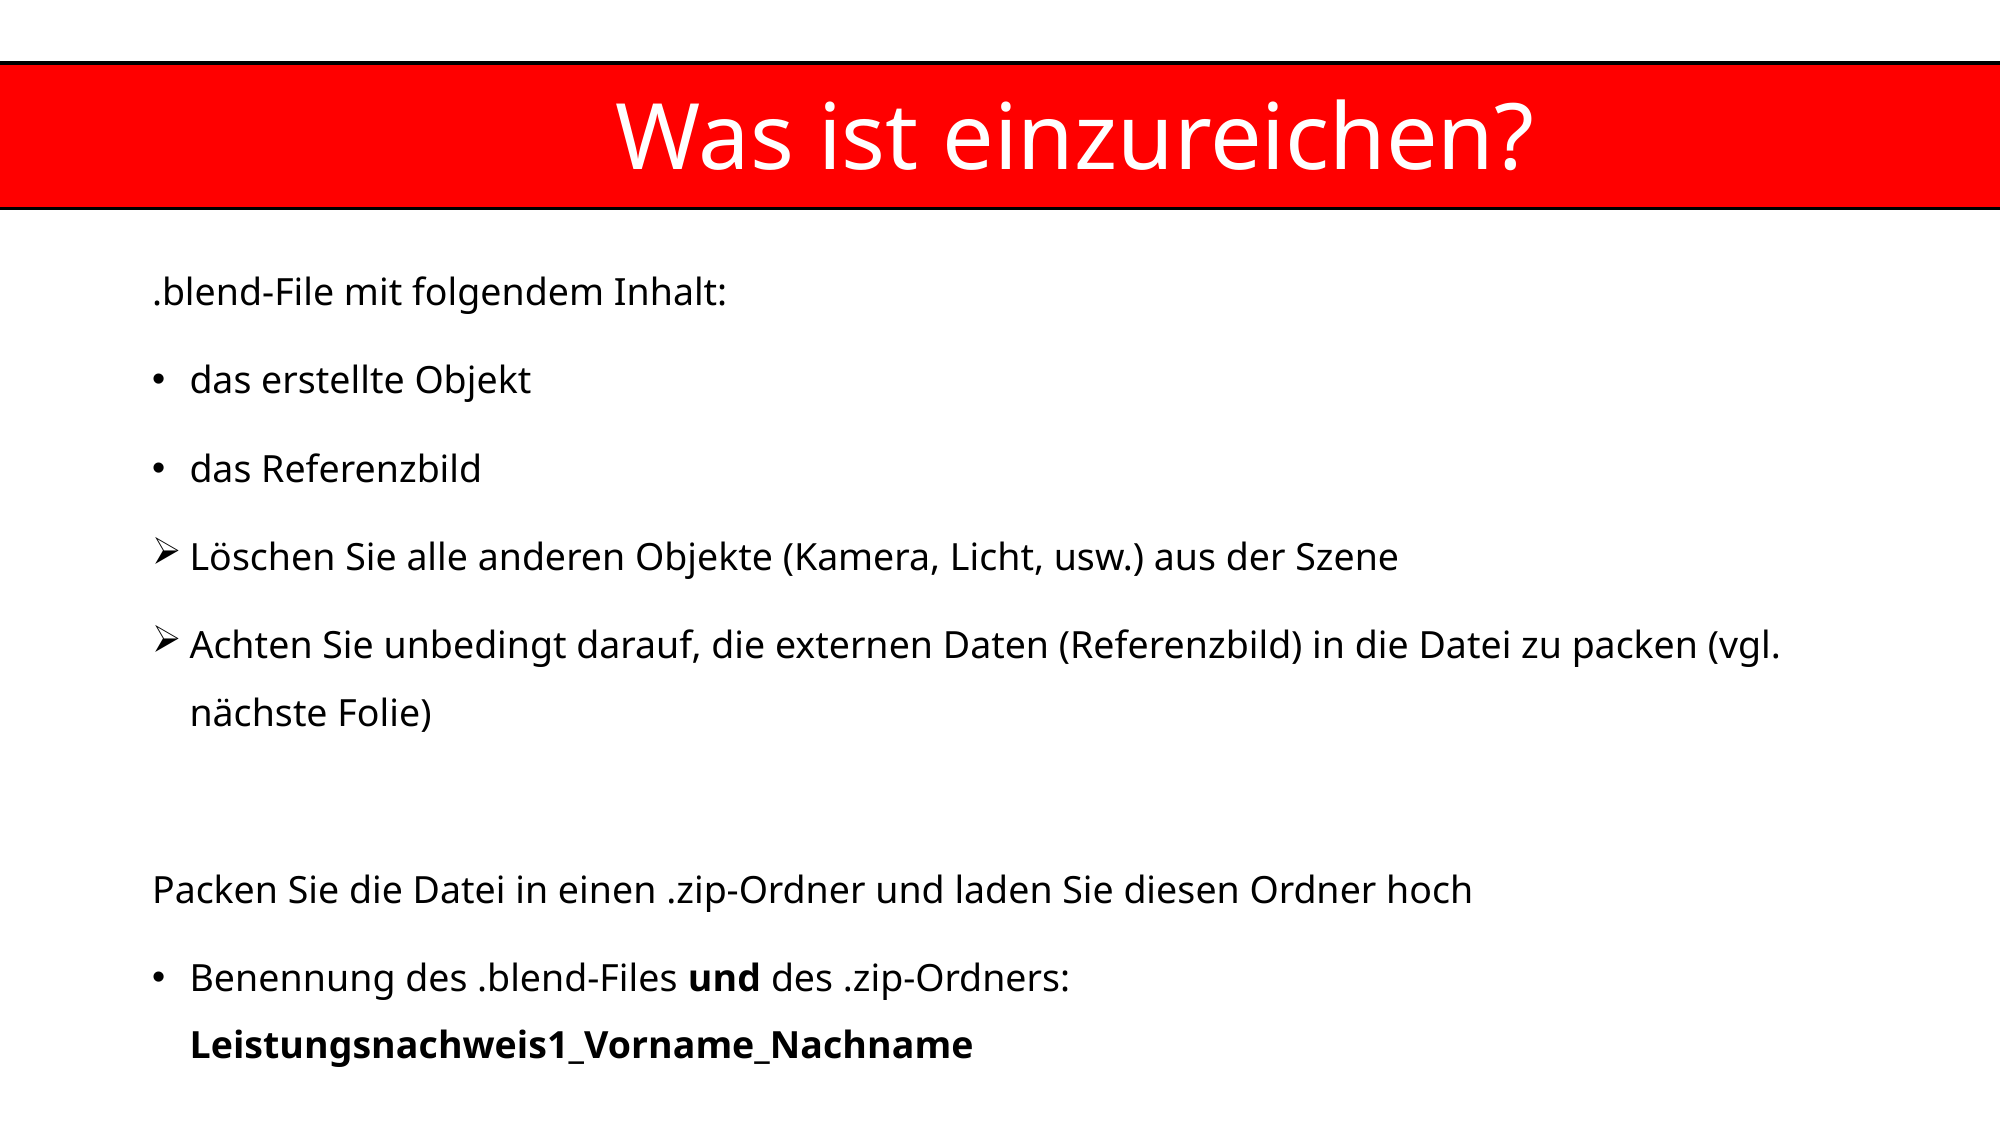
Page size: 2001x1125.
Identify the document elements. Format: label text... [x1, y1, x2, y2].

text_box Was ist einzureichen? [0, 63, 2000, 209]
text_box .blend-File mit folgendem Inhalt: das erstellte Objekt das Referenzbild Löschen Sie alle anderen Objekte (Kamera, Licht, usw.) aus der Szene Achten Sie unbedingt darauf, die externen Daten (Referenzbild) in die Datei zu packen (vgl. nächste Folie) Packen Sie die Datei in einen .zip-Ordner und laden Sie diesen Ordner hoch Benennung des .blend-Files und des .zip-Ordners: Leistungsnachweis1_Vorname_Nachname [137, 238, 1863, 1014]
